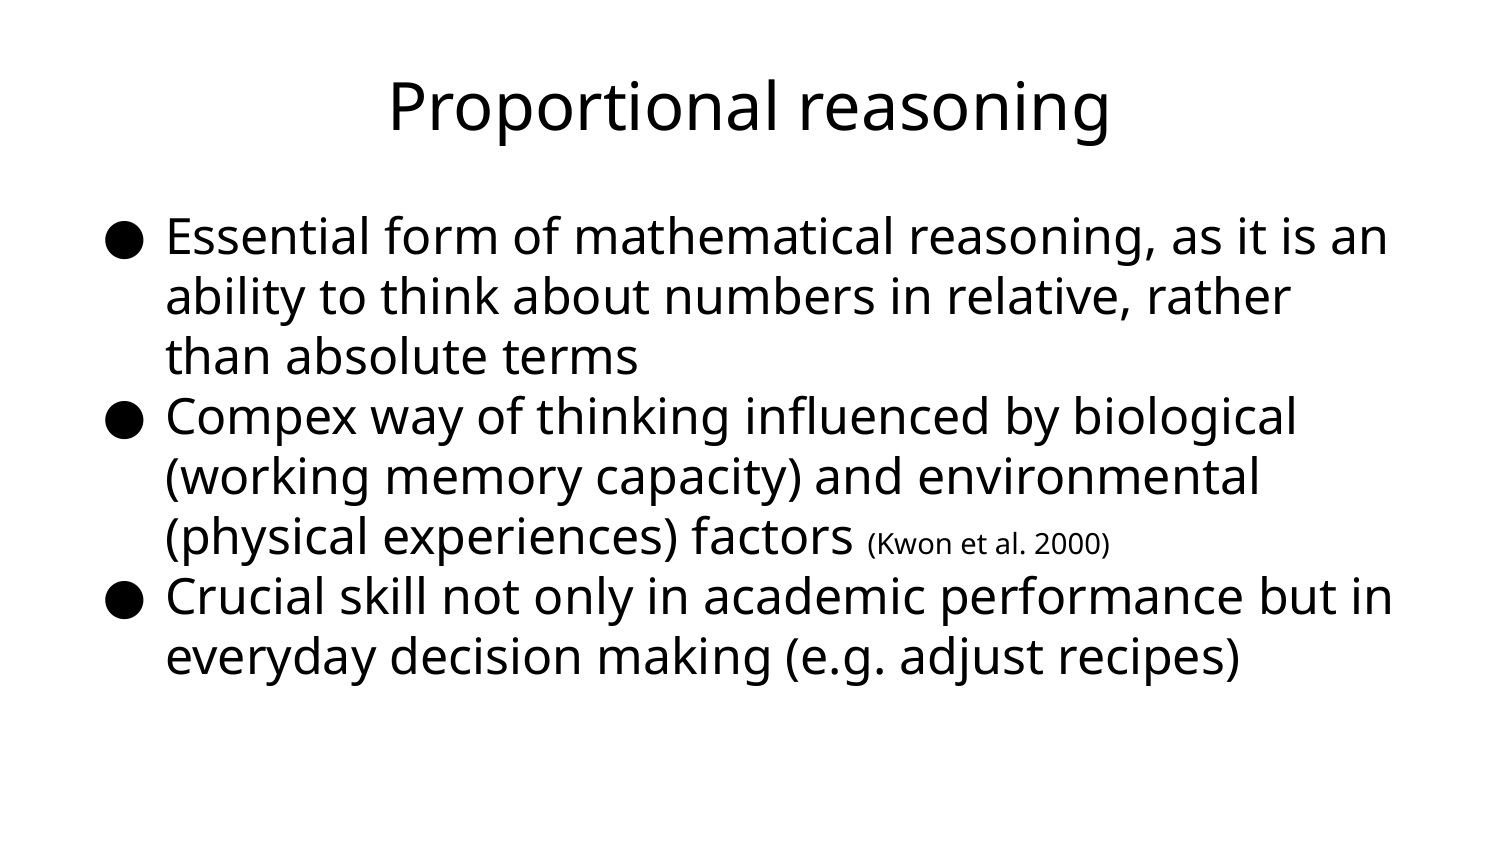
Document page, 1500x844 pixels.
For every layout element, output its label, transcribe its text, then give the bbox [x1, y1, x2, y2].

list Essential form of mathematical reasoning, as it is an ability to think about numbers in relative, rather than absolute terms Compex way of thinking influenced by biological (working memory capacity) and environmental (physical experiences) factors (Kwon et al. 2000) Crucial skill not only in academic performance but in everyday decision making (e.g. adjust recipes) [75, 196, 1425, 754]
title Proportional reasoning [75, 33, 1425, 175]
